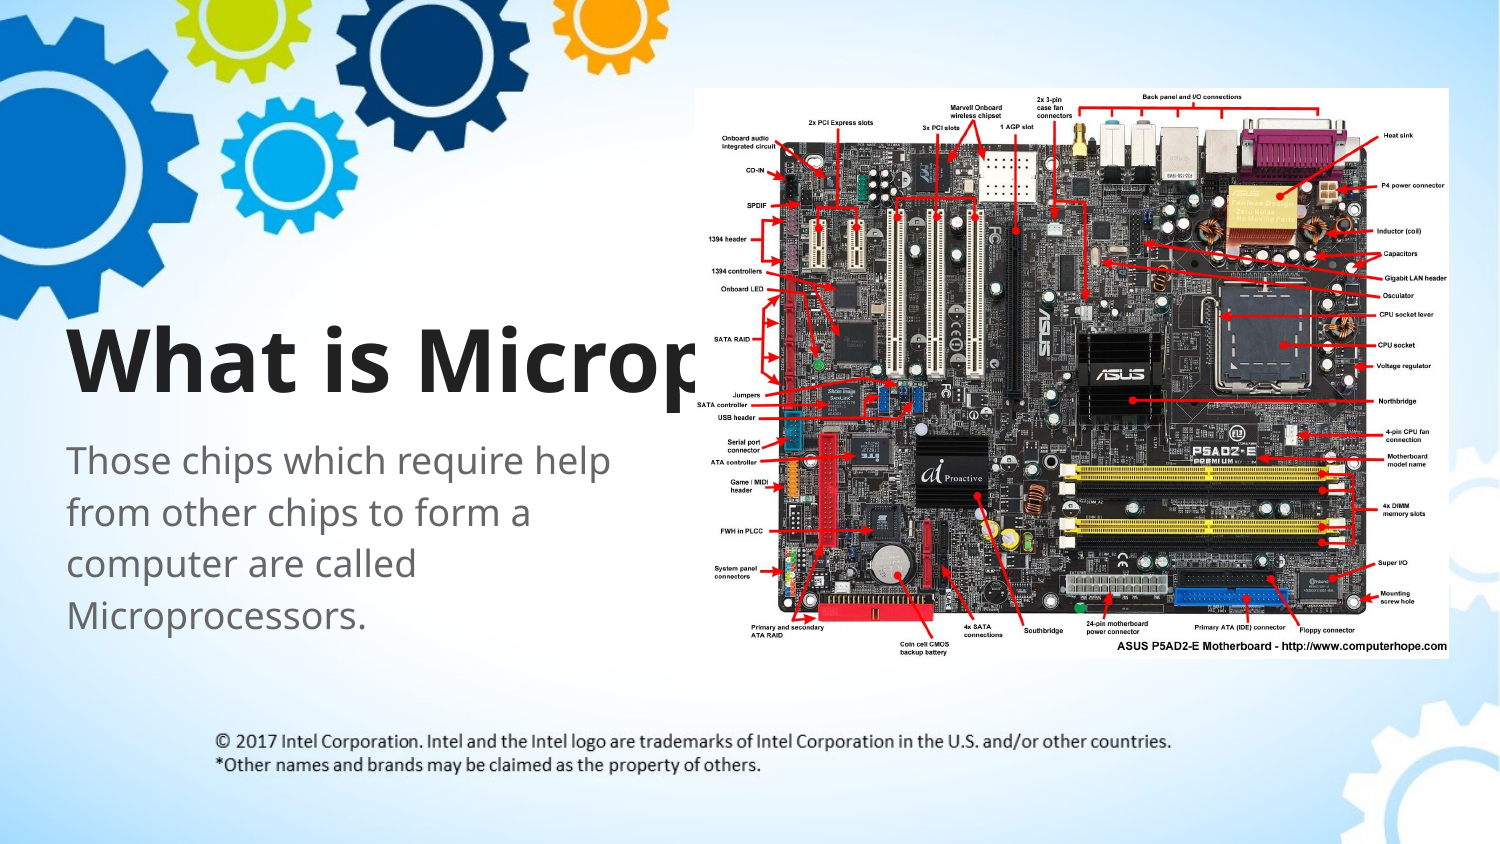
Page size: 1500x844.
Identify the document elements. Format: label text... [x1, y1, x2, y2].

list Those chips which require help from other chips to form a computer are called Microprocessors. [51, 415, 664, 659]
picture [0, 0, 1500, 844]
title What is Microprocessors? [51, 290, 690, 422]
